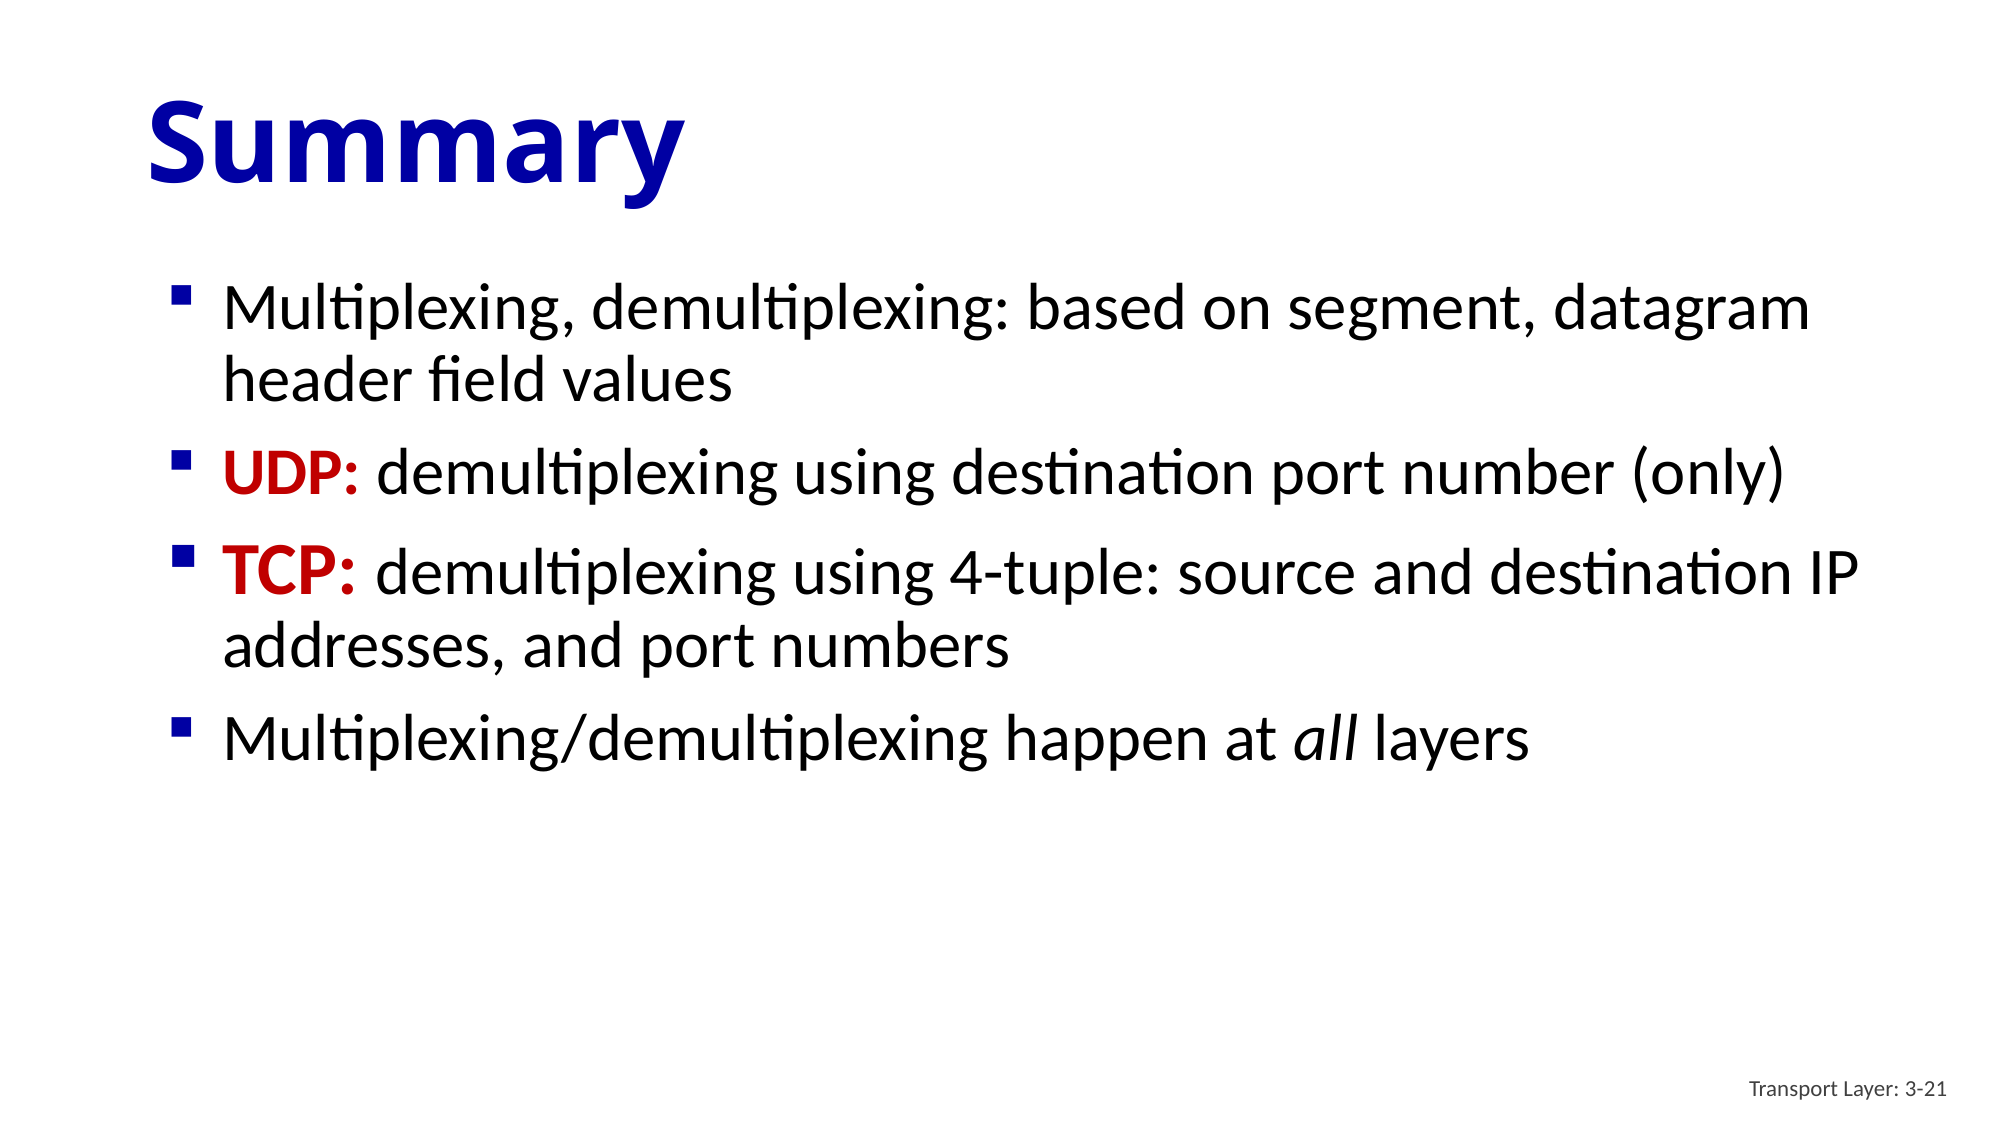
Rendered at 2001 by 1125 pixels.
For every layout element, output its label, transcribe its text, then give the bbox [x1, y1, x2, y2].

title Summary [131, 47, 1952, 246]
text_box Multiplexing, demultiplexing: based on segment, datagram header field values UDP: demultiplexing using destination port number (only) TCP: demultiplexing using 4-tuple: source and destination IP addresses, and port numbers Multiplexing/demultiplexing happen at all layers [131, 264, 1952, 1125]
slide_number Transport Layer: 3-21 [1512, 1056, 1963, 1117]
